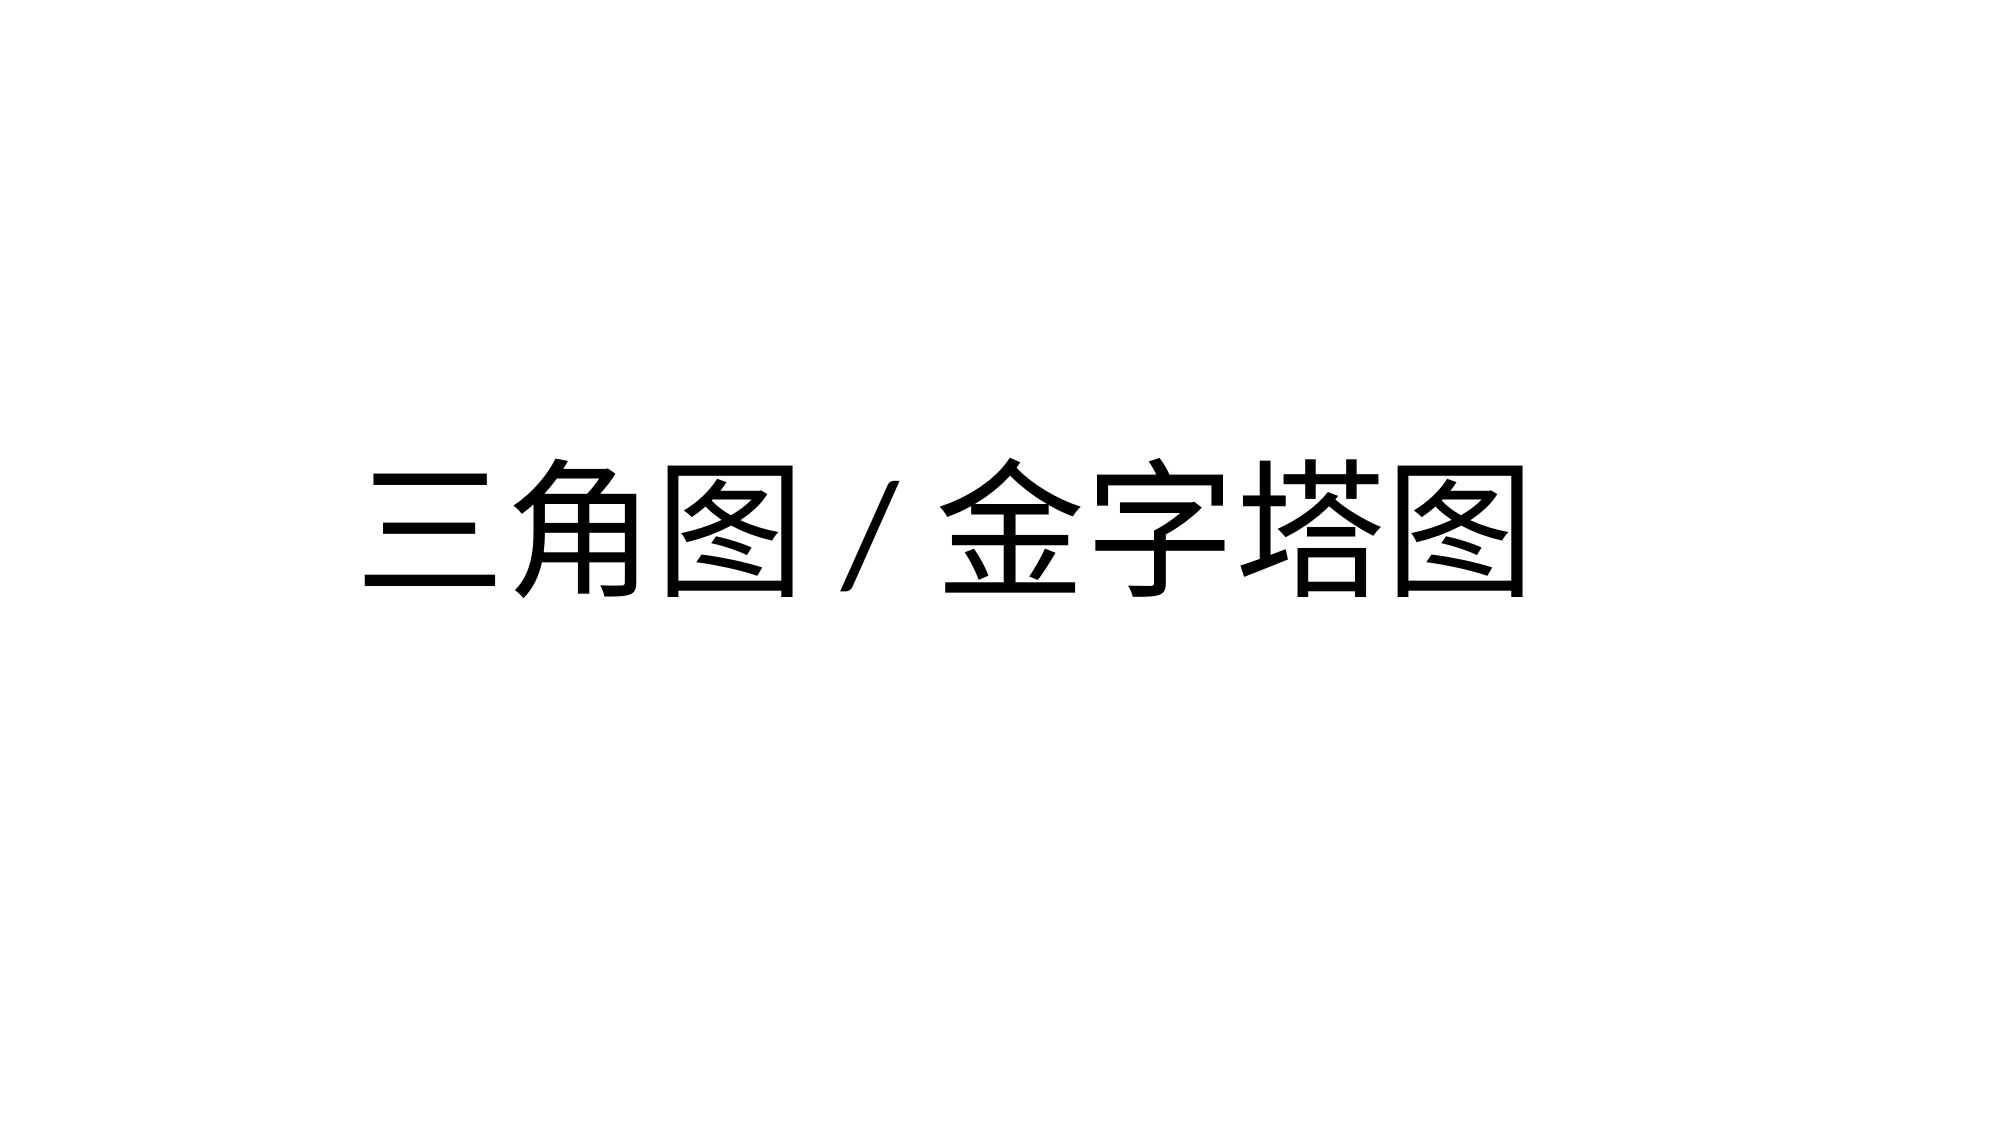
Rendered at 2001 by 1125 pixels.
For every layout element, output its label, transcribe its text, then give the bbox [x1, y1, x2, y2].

text_box 三角图/金字塔图 [337, 428, 1554, 637]
